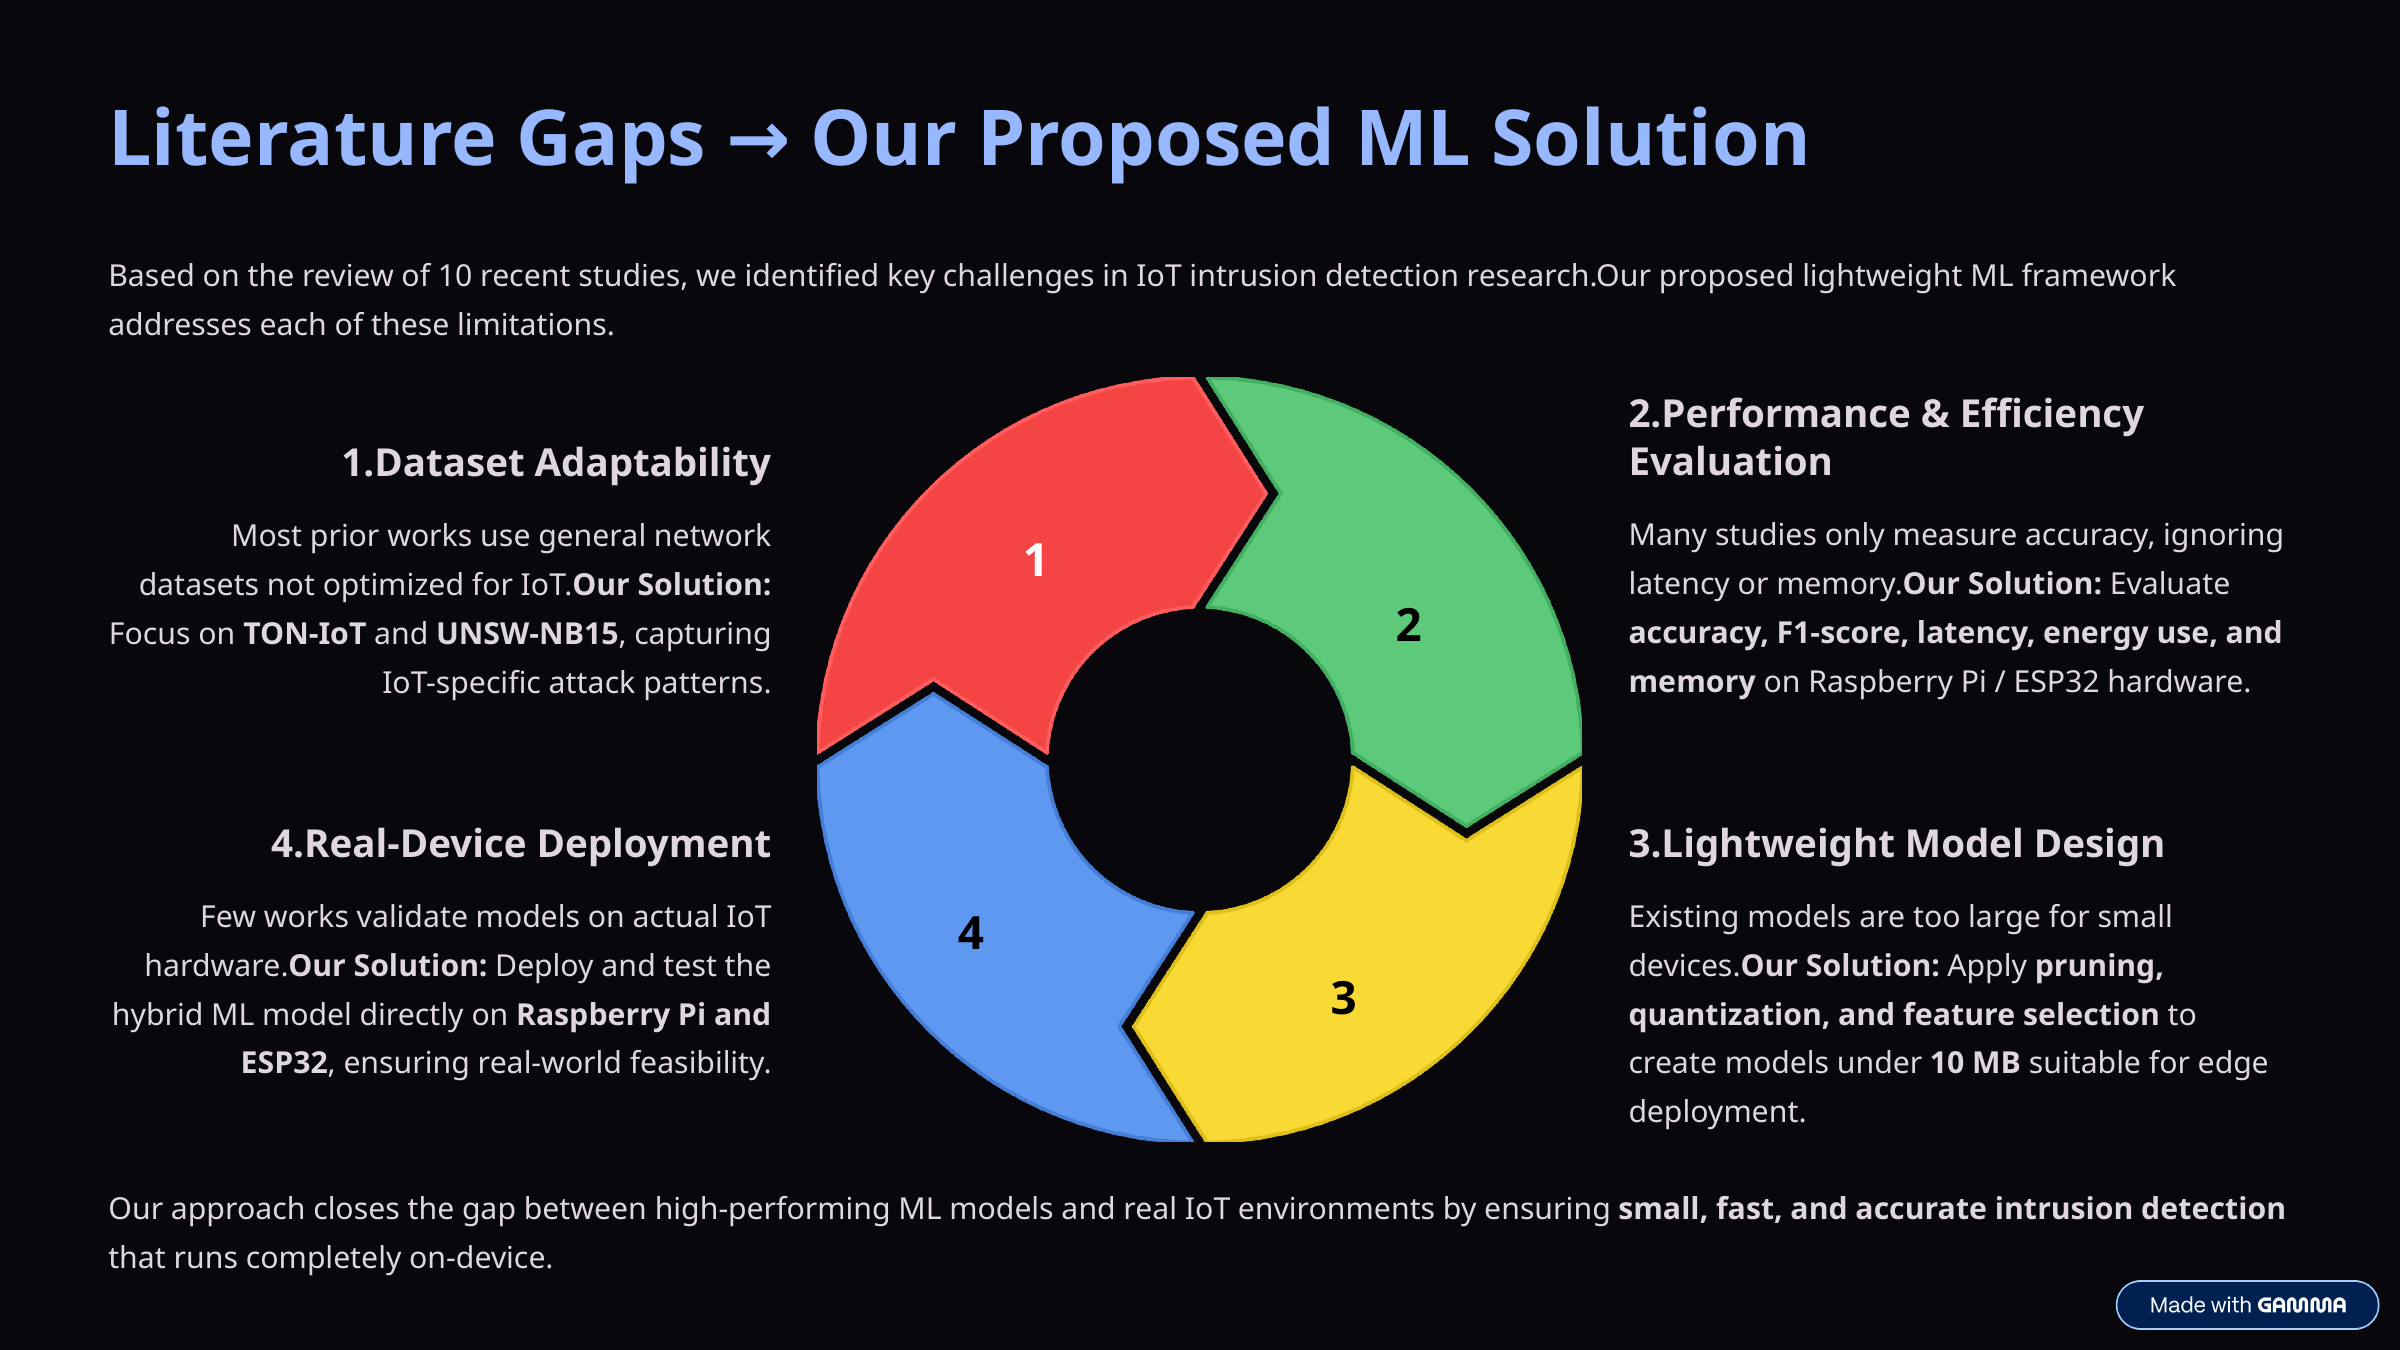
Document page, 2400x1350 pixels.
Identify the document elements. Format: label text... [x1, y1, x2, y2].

text_box Existing models are too large for small devices.Our Solution: Apply pruning, quantization, and feature selection to create models under 10 MB suitable for edge deployment. [1628, 884, 2292, 1132]
text_box 4.Real-Device Deployment [266, 817, 772, 866]
text_box Our approach closes the gap between high-performing ML models and real IoT environments by ensuring small, fast, and accurate intrusion detection that runs completely on-device. [108, 1176, 2292, 1276]
text_box Literature Gaps → Our Proposed ML Solution [108, 85, 1783, 182]
picture [817, 377, 1583, 1142]
text_box Based on the review of 10 recent studies, we identified key challenges in IoT intrusion detection research.Our proposed lightweight ML framework addresses each of these limitations. [108, 243, 2292, 343]
text_box Many studies only measure accuracy, ignoring latency or memory.Our Solution: Evaluate accuracy, F1-score, latency, energy use, and memory on Raspberry Pi / ESP32 hardware. [1628, 502, 2292, 751]
text_box 1.Dataset Adaptability [356, 436, 772, 485]
text_box 2.Performance & Efficiency Evaluation [1628, 387, 2292, 485]
text_box Few works validate models on actual IoT hardware.Our Solution: Deploy and test the hybrid ML model directly on Raspberry Pi and ESP32, ensuring real-world feasibility. [108, 884, 772, 1132]
text_box Most prior works use general network datasets not optimized for IoT.Our Solution: Focus on TON-IoT and UNSW-NB15, capturing IoT-specific attack patterns. [108, 503, 772, 702]
text_box 3.Lightweight Model Design [1628, 817, 2158, 866]
picture [2106, 1271, 2389, 1339]
